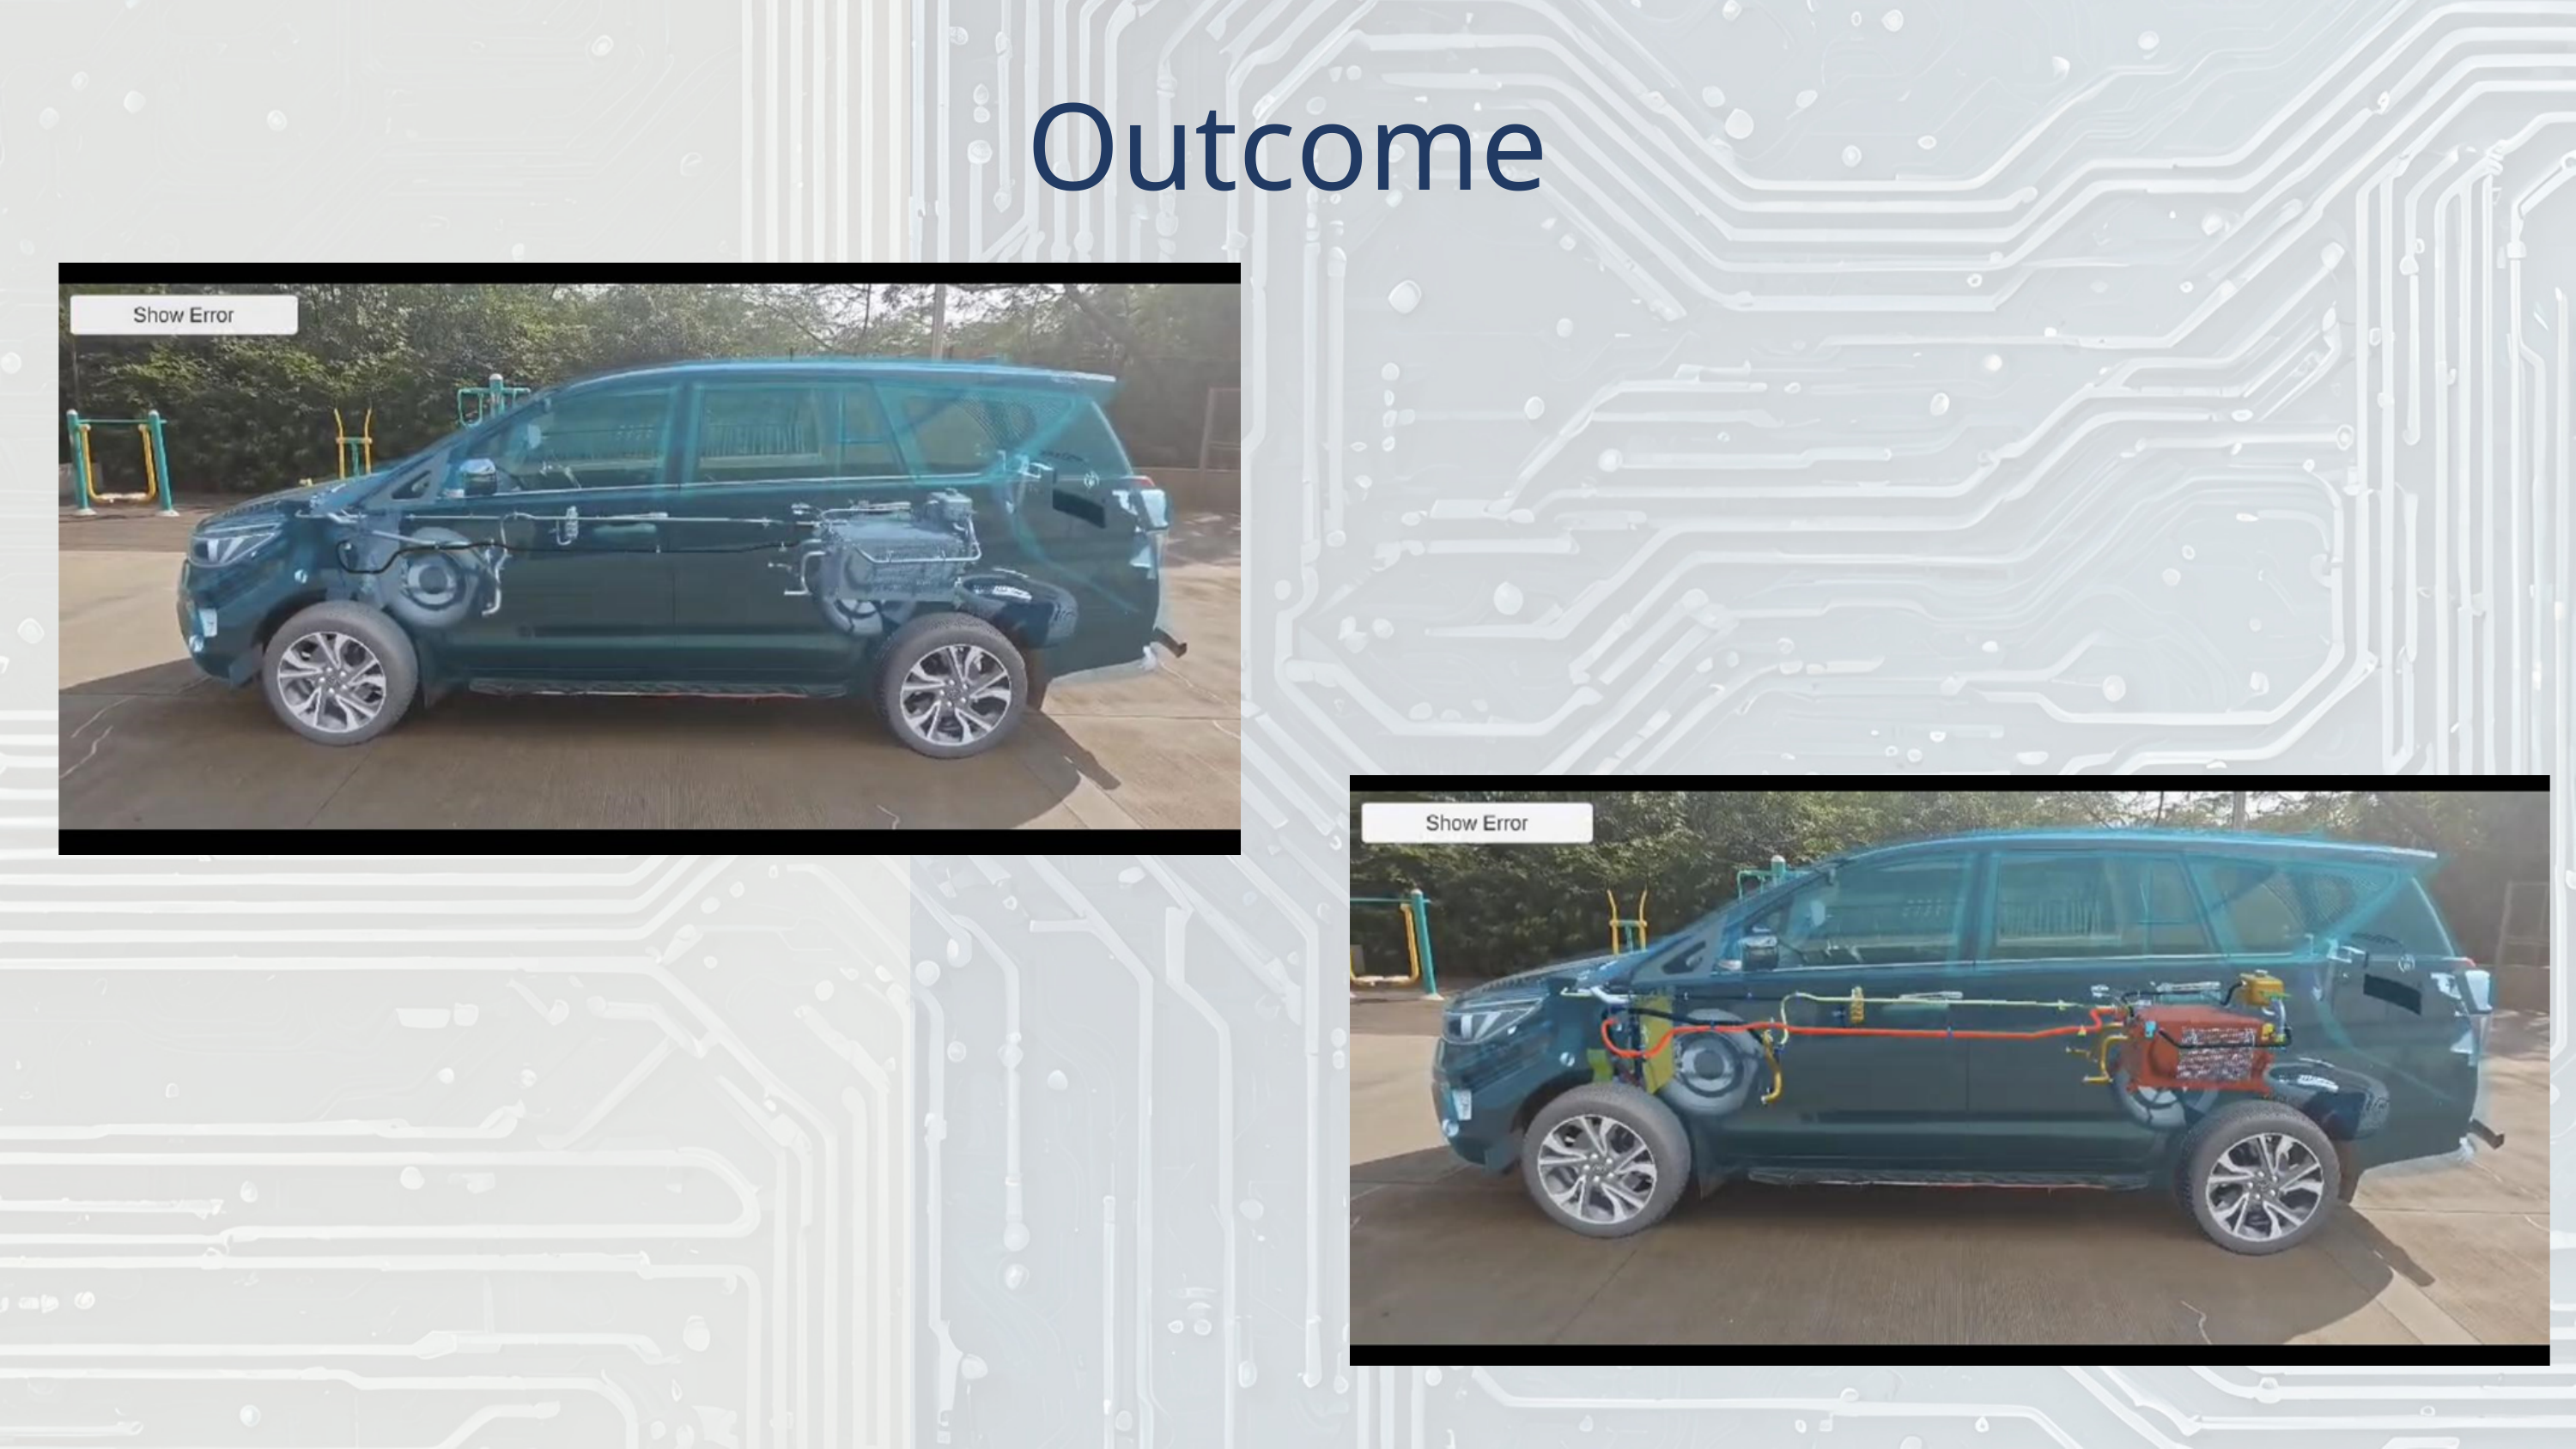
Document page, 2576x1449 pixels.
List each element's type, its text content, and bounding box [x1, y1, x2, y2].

text_box [914, 0, 2576, 1449]
text_box [1349, 775, 2550, 1366]
text_box [914, 263, 1241, 855]
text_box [0, 0, 911, 1449]
text_box Outcome [914, 45, 2300, 215]
